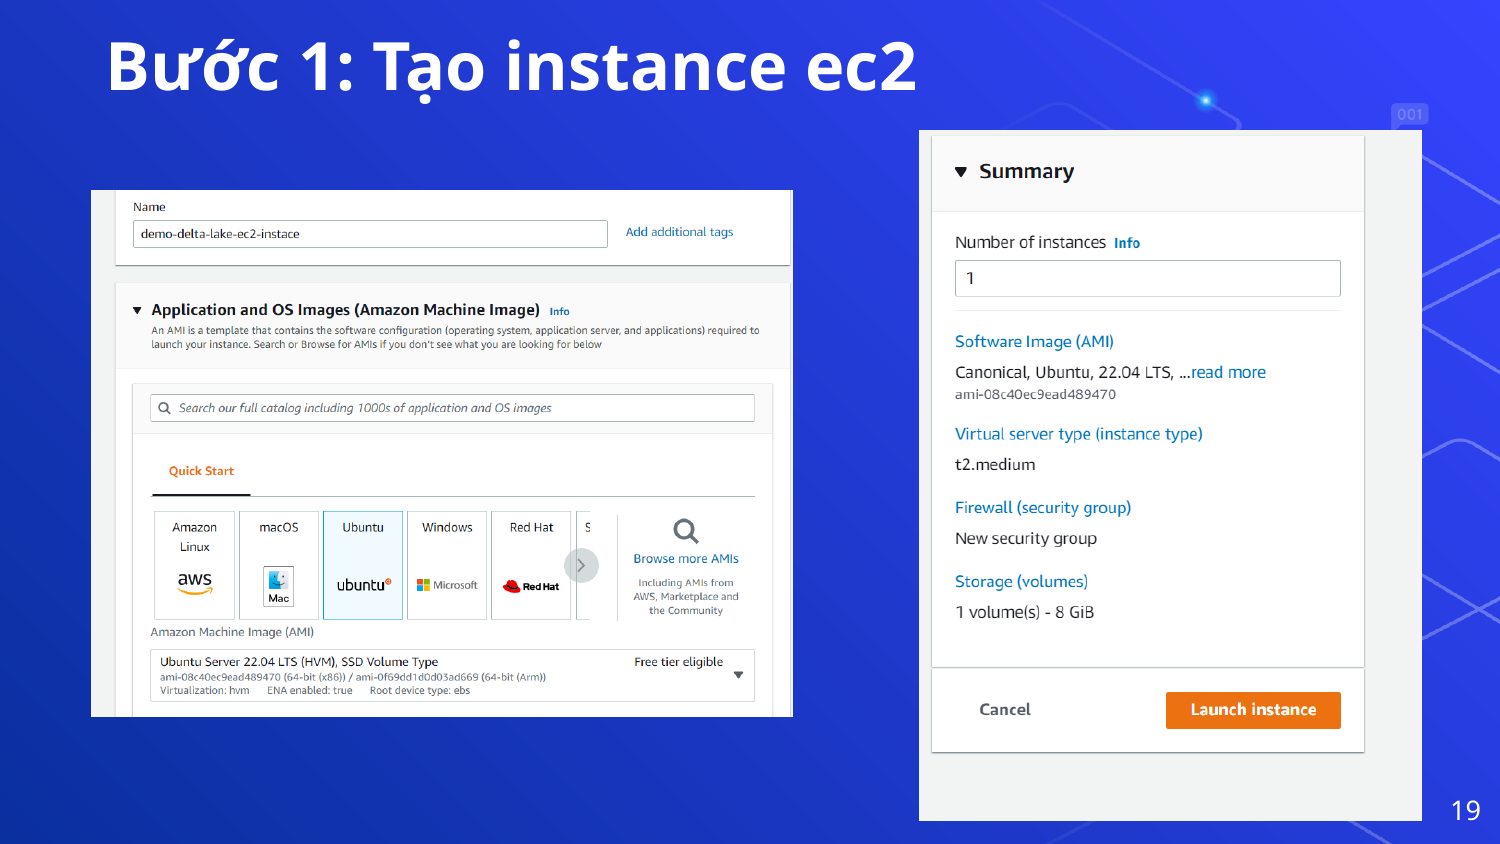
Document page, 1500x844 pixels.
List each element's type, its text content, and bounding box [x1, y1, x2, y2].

title Bước 1: Tạo instance ec2 [105, 0, 1104, 105]
slide_number ‹#› [1391, 779, 1482, 844]
picture [0, 0, 1500, 844]
